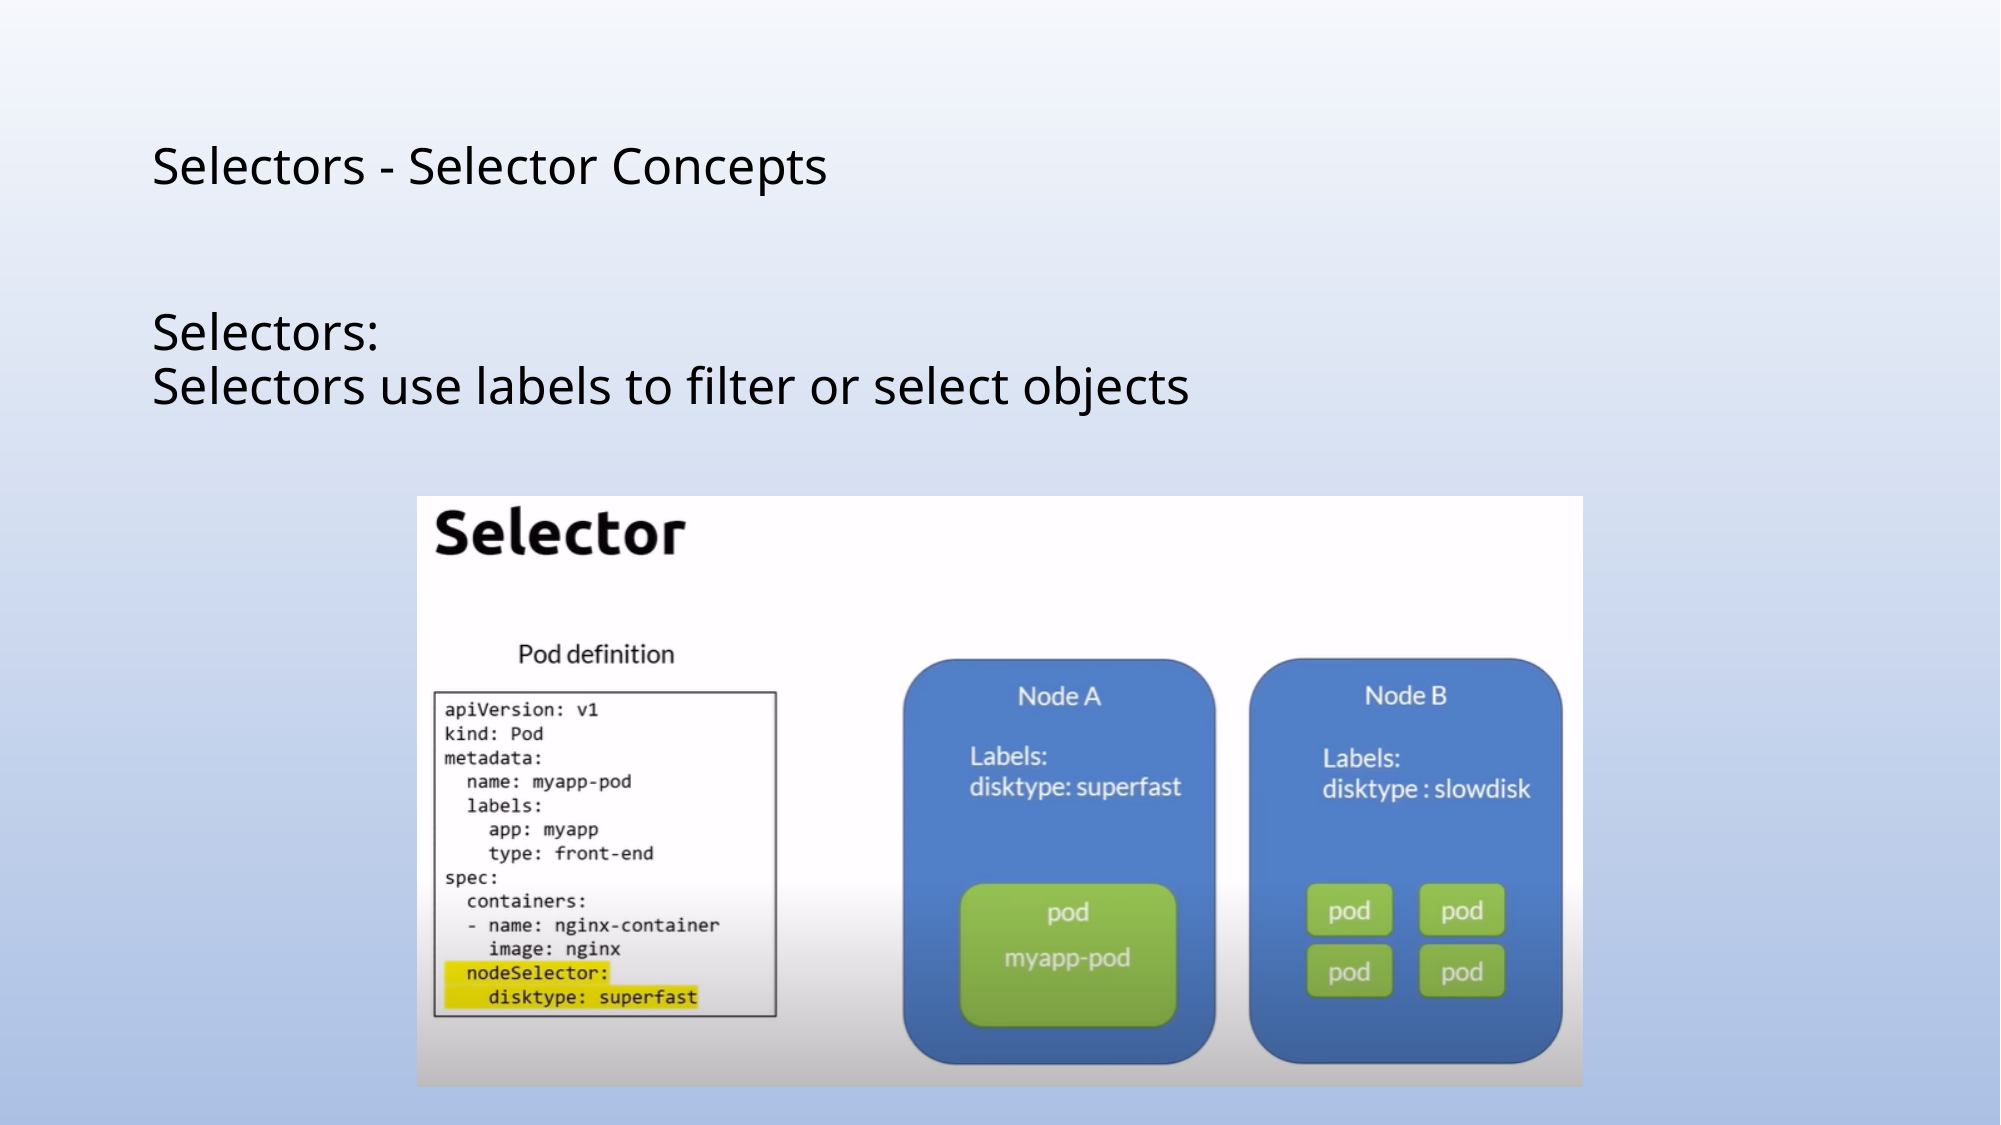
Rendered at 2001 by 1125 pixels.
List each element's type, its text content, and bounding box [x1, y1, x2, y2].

title Selectors - Selector Concepts [137, 59, 1863, 278]
picture [417, 496, 1583, 1087]
list Selectors: Selectors use labels to filter or select objects [137, 299, 1863, 1014]
